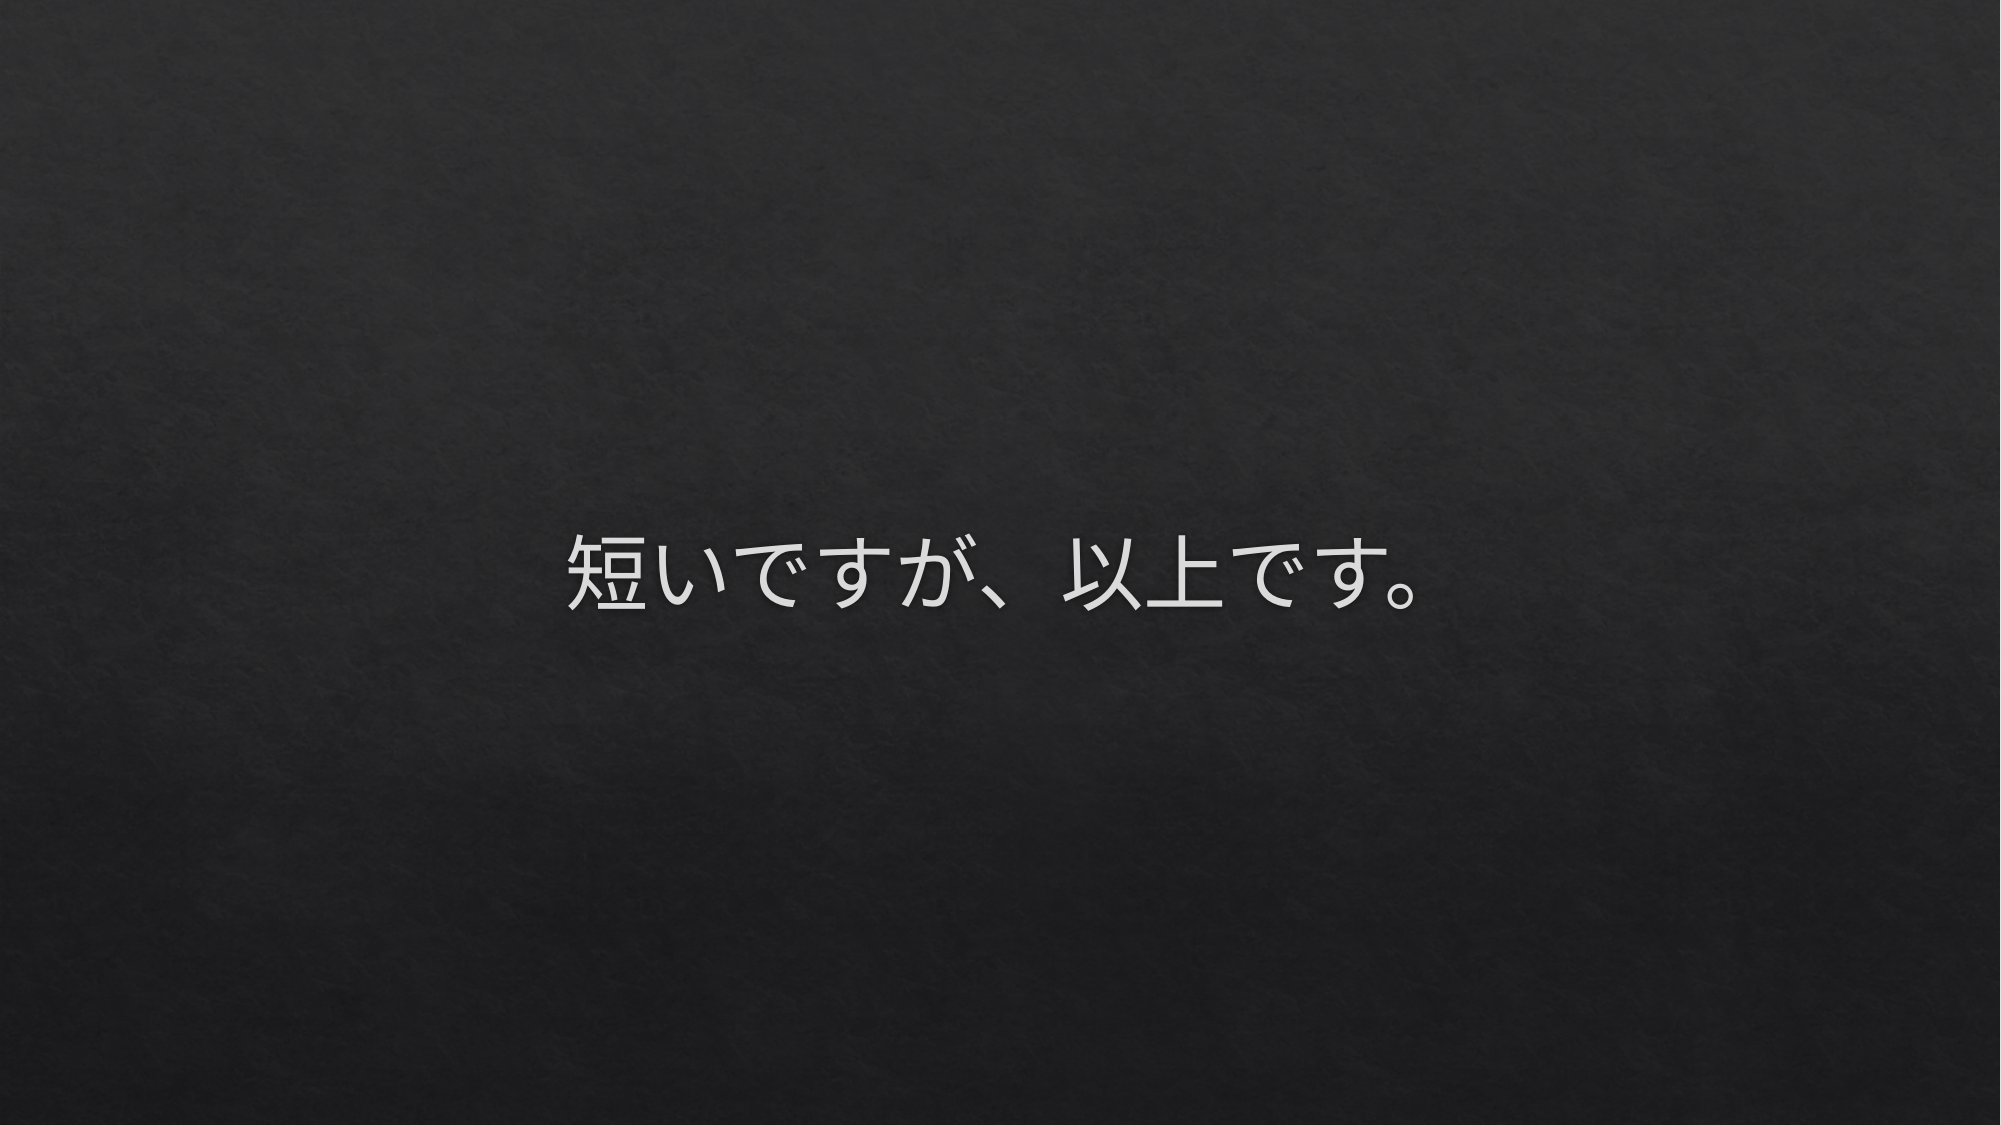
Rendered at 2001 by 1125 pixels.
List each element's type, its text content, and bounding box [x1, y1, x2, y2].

title 短いですが、以上です。 [135, 491, 1899, 652]
